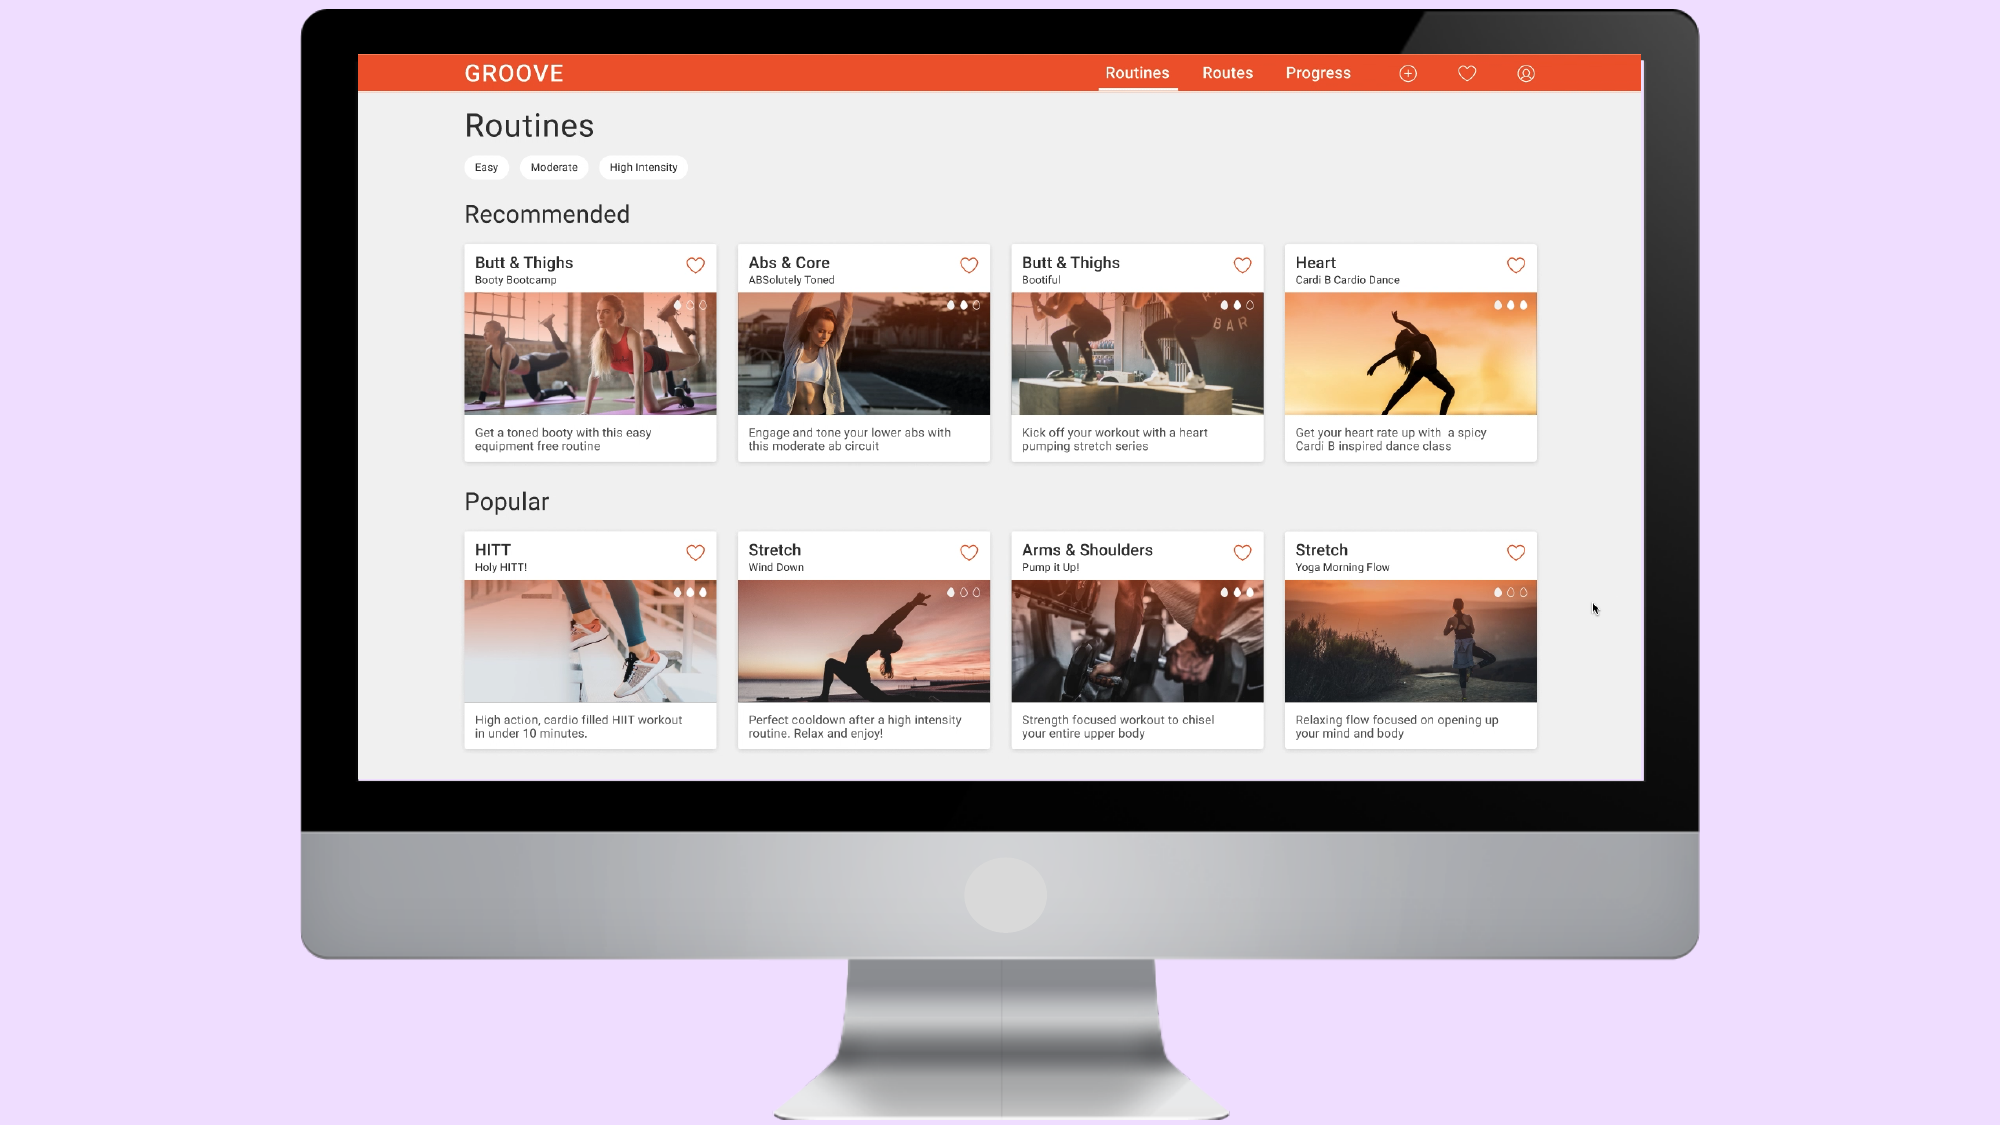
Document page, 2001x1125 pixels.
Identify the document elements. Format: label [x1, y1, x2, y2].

picture [300, 9, 1700, 1120]
text_box [357, 53, 1642, 780]
